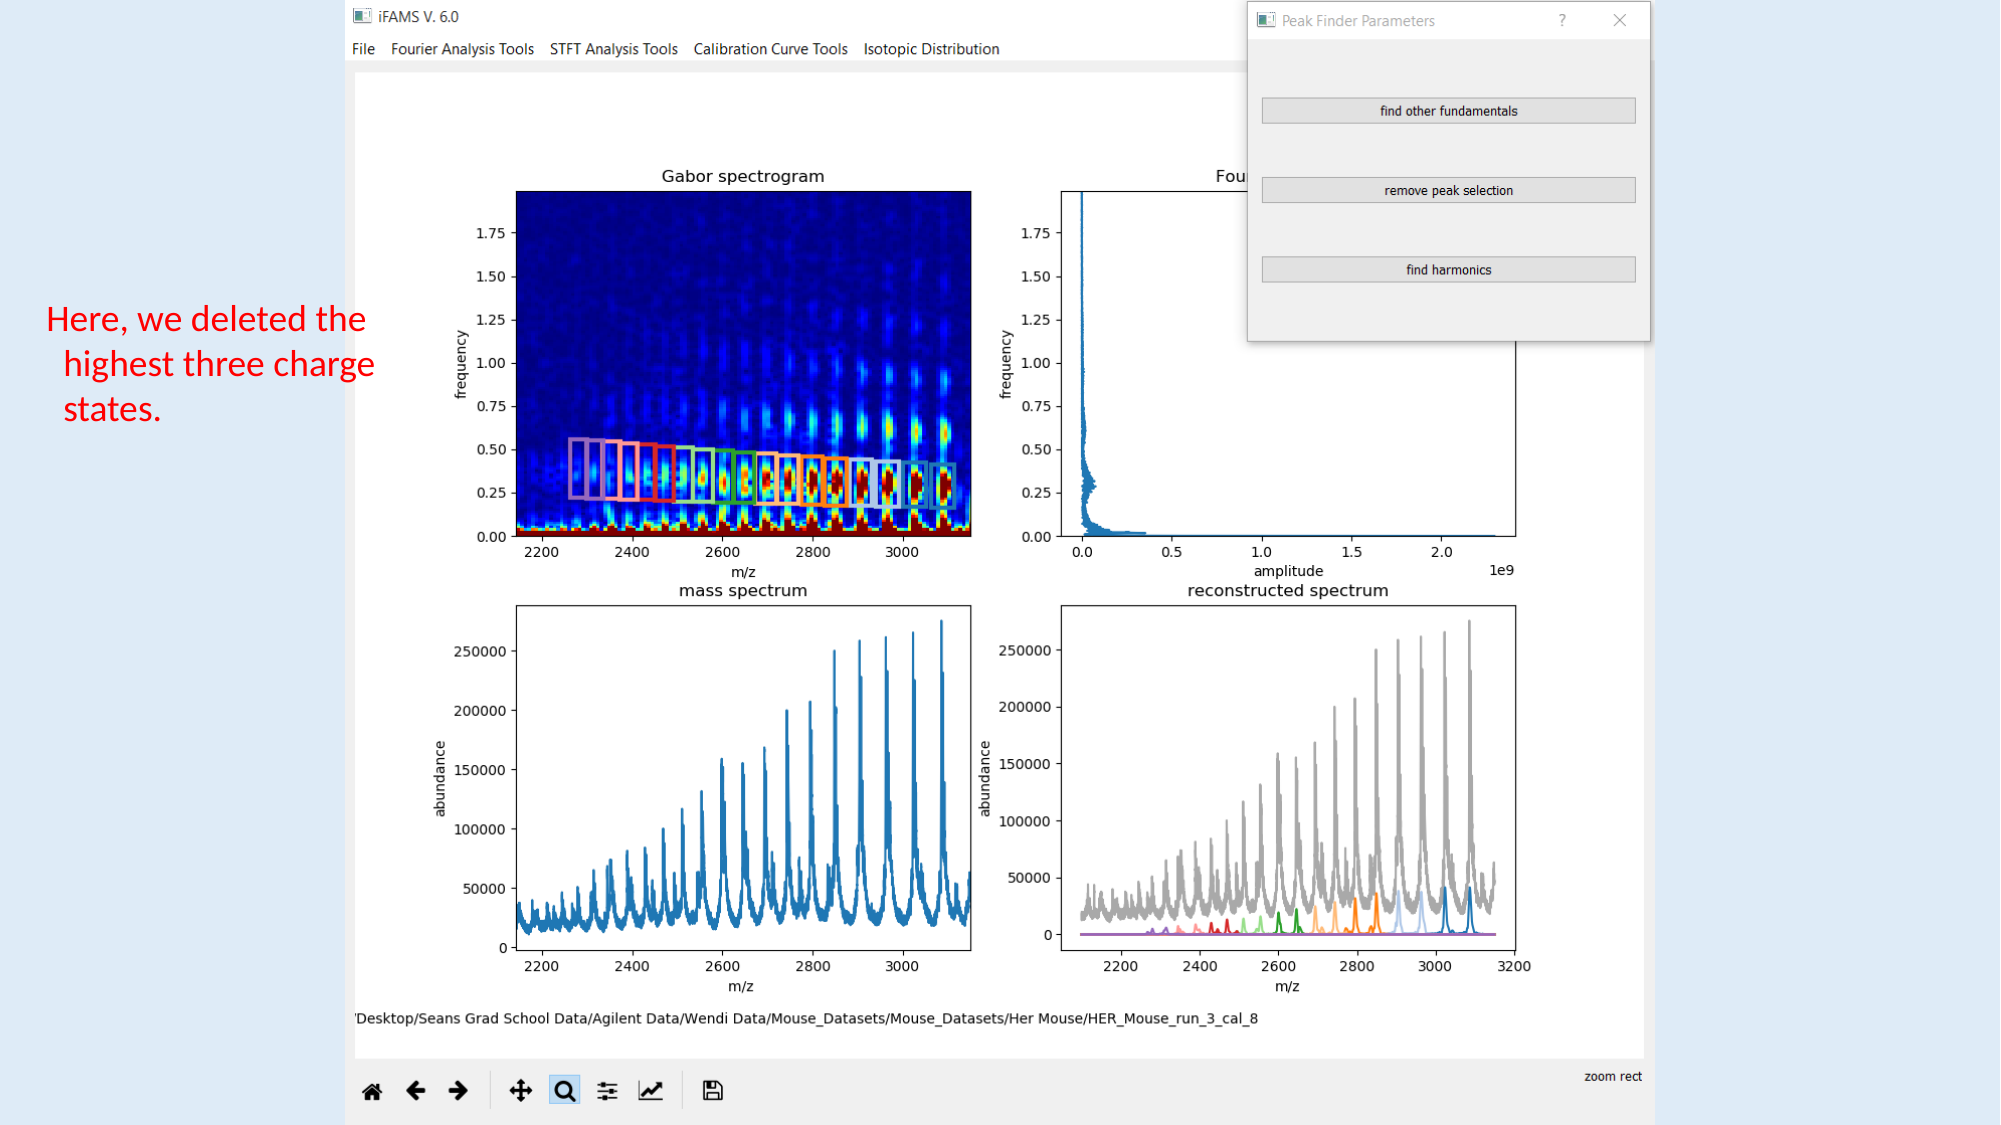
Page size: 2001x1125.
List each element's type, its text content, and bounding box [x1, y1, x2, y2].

picture [345, 0, 1655, 1125]
text_box Here, we deleted the highest three charge states. [31, 286, 345, 437]
